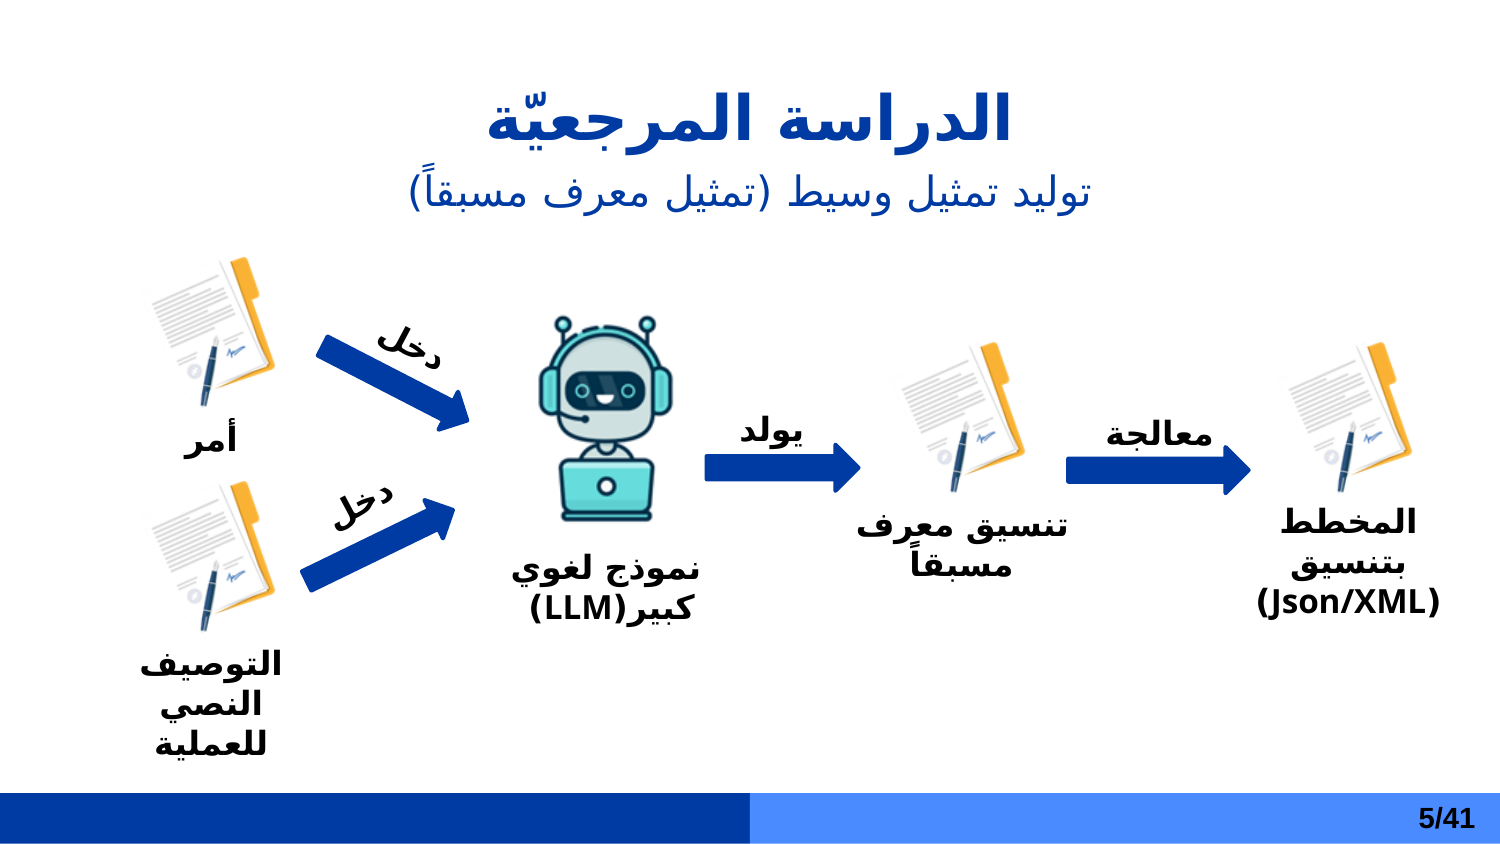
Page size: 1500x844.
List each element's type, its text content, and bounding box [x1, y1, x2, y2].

text_box التوصيف النصي للعملية [83, 634, 340, 770]
text_box يولد [720, 400, 856, 456]
picture [111, 465, 292, 647]
text_box [300, 498, 455, 593]
text_box [315, 334, 470, 429]
picture [1248, 326, 1430, 508]
text_box 5/41 [1403, 791, 1500, 842]
text_box دخل [297, 417, 485, 567]
text_box دخل [297, 259, 492, 417]
picture [111, 241, 292, 423]
text_box [720, 456, 856, 493]
text_box نموذج لغوي كبير(LLM) [472, 538, 740, 634]
text_box الدراسة المرجعيّة توليد تمثيل وسيط (تمثيل معرف مسبقاً) [117, 62, 1383, 228]
text_box تنسيق معرف مسبقاً [834, 495, 1091, 591]
text_box المخطط بتنسيق (Json/XML) [1220, 493, 1477, 628]
text_box أمر [83, 410, 340, 466]
picture [861, 326, 1043, 508]
text_box معالجة [1048, 405, 1243, 460]
text_box [1066, 460, 1243, 496]
picture [497, 294, 715, 540]
